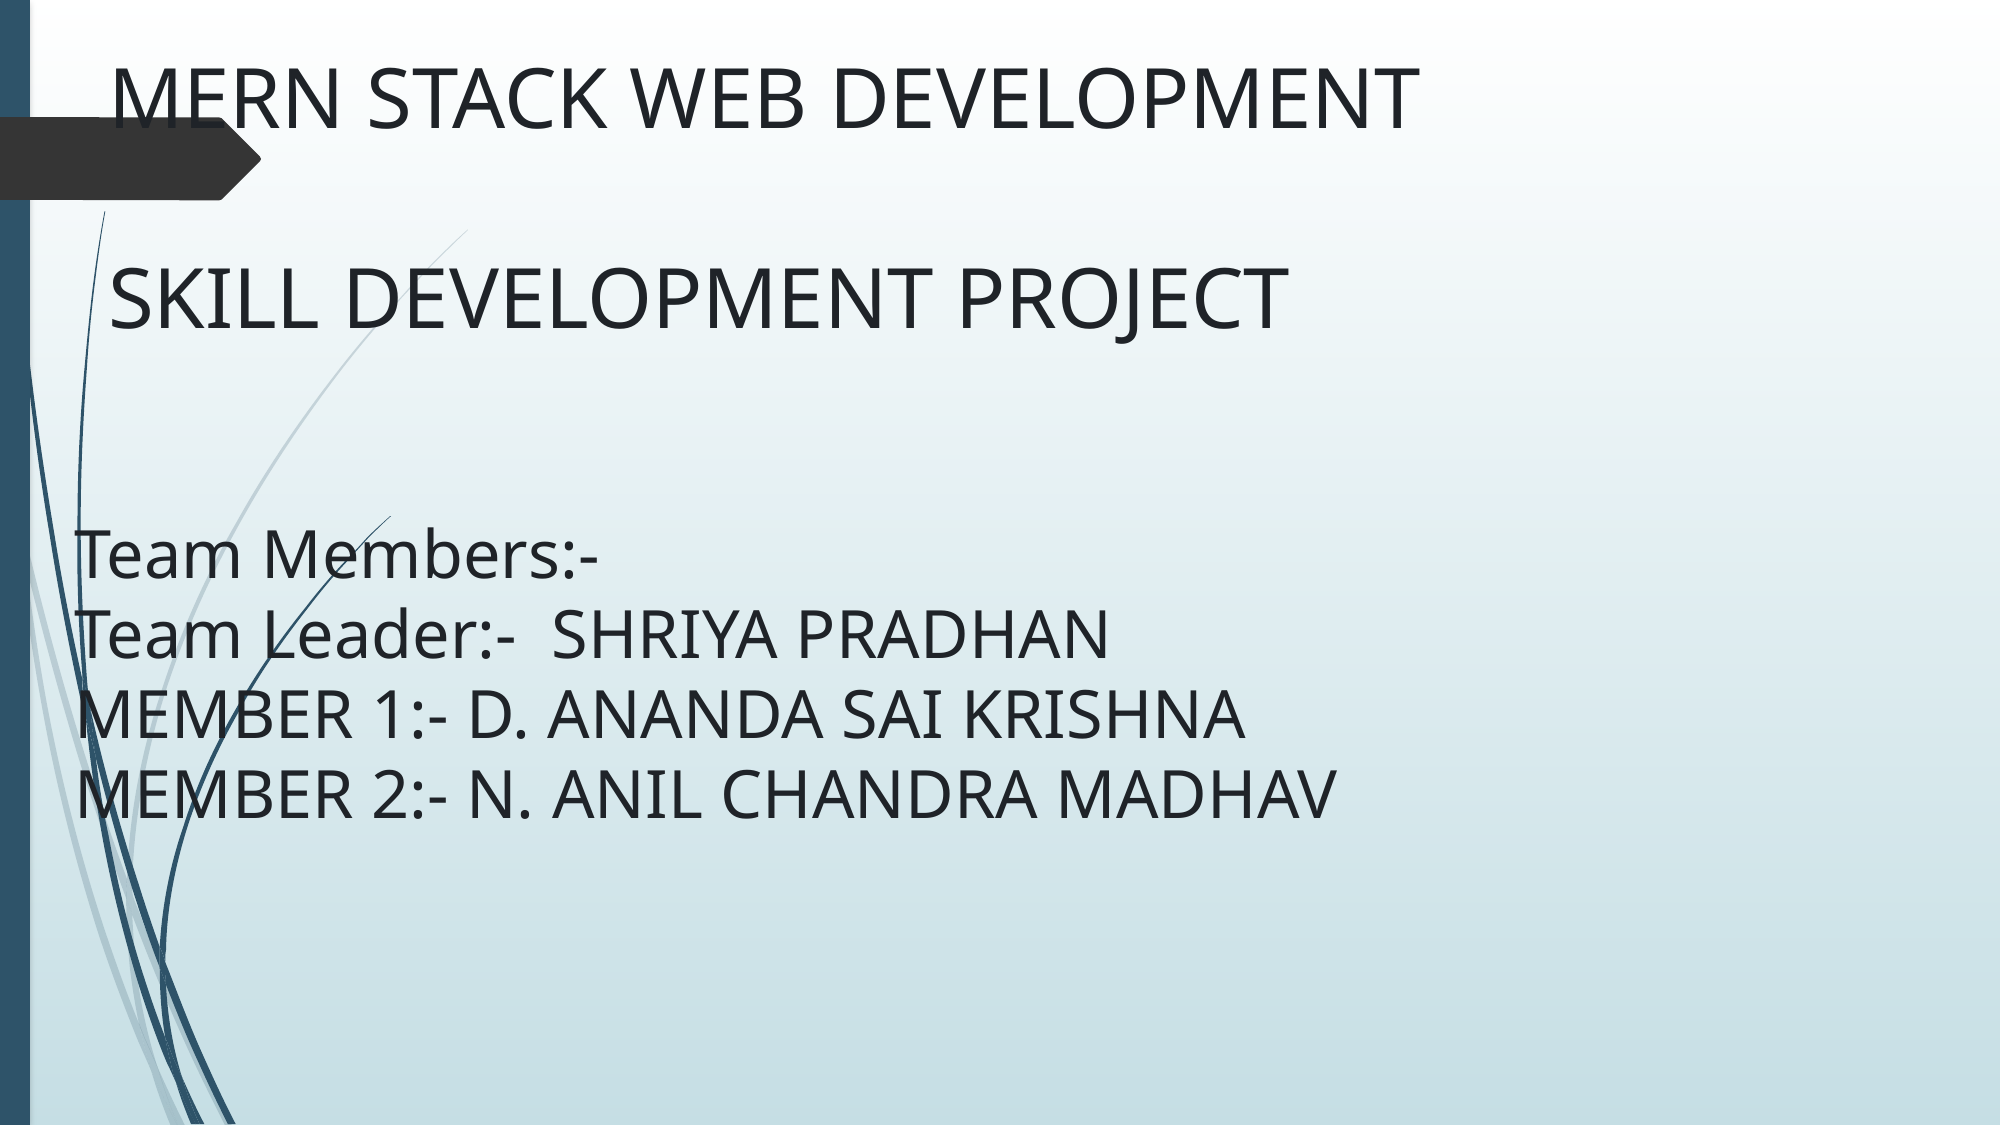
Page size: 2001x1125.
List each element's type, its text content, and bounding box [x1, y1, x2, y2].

text_box Team Members:- Team Leader:- SHRIYA PRADHAN MEMBER 1:- D. ANANDA SAI KRISHNA MEMBER 2:- N. ANIL CHANDRA MADHAV [59, 504, 1398, 920]
text_box MERN STACK WEB DEVELOPMENT SKILL DEVELOPMENT PROJECT [93, 37, 1635, 353]
